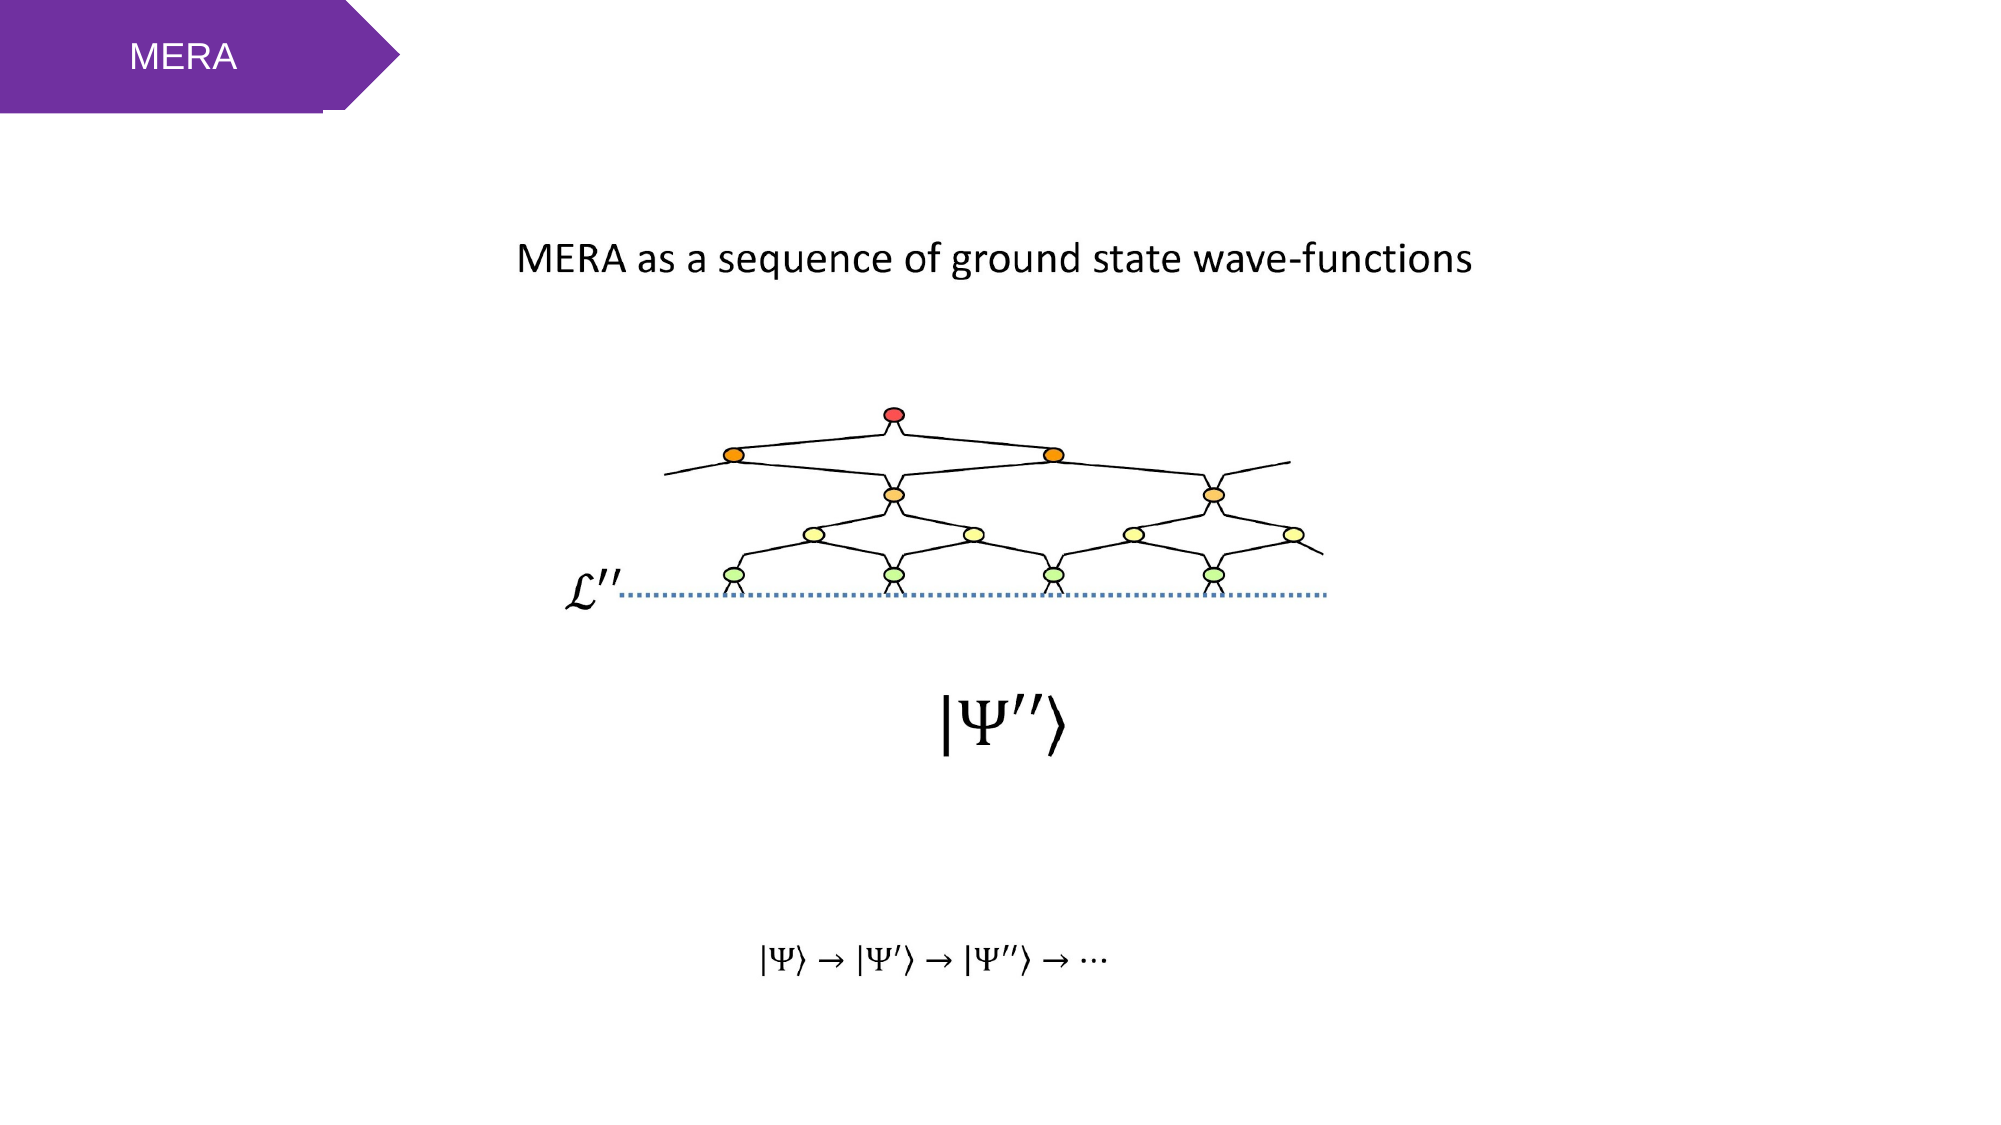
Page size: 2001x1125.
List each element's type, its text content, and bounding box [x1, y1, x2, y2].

text_box MERA [0, 0, 398, 112]
picture [323, 110, 1677, 1125]
